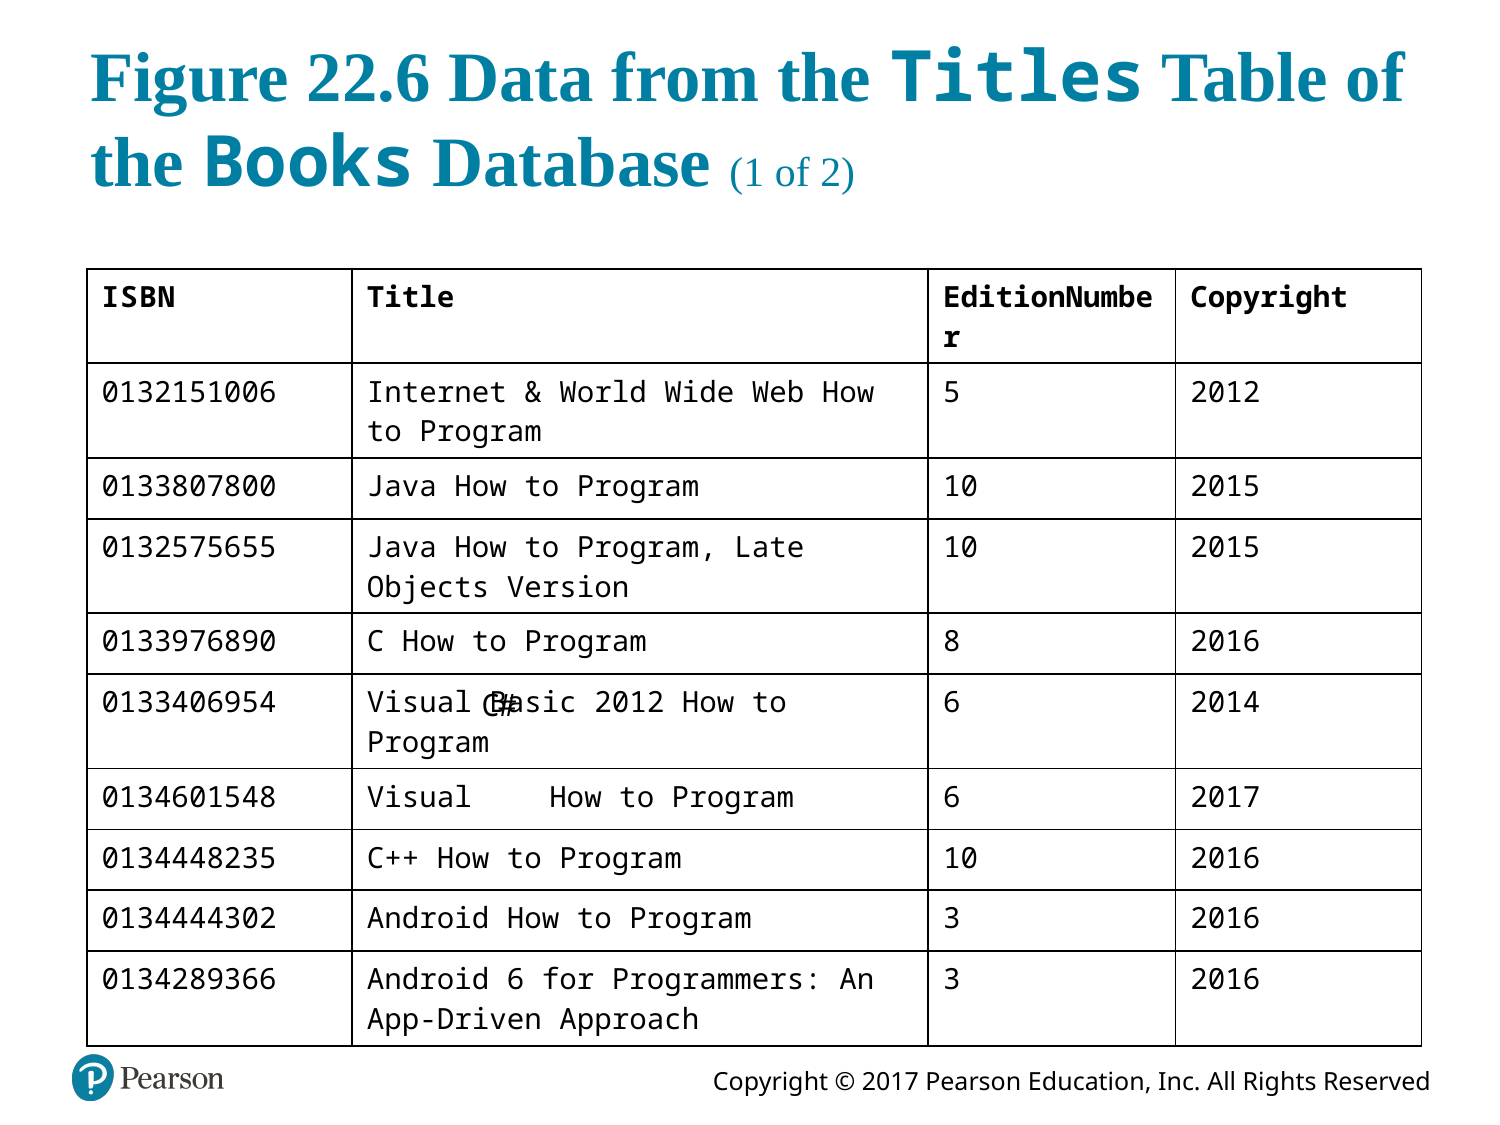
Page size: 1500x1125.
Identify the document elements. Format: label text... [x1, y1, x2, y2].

table_cell Internet & World Wide Web How to Program [353, 364, 927, 457]
table_cell 0133406954 [88, 675, 351, 768]
table_cell 3 [929, 891, 1175, 950]
table_cell 5 [929, 364, 1175, 457]
table_cell 0133807800 [88, 459, 351, 518]
table_cell Java How to Program [353, 459, 927, 518]
picture [98, 1054, 224, 1101]
table_cell 0132575655 [88, 520, 351, 612]
table_header EditionNumber [929, 270, 1175, 362]
table_cell 8 [929, 614, 1175, 673]
table_cell 0134444302 [88, 891, 351, 950]
table_cell Visual C sharp How to Program [353, 769, 927, 829]
table_cell C How to Program [353, 614, 927, 673]
table_cell 2016 [1176, 891, 1421, 950]
table_cell 6 [929, 675, 1175, 768]
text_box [477, 690, 522, 725]
table_cell 3 [929, 952, 1175, 1045]
table_cell 0133976890 [88, 614, 351, 673]
table_cell 2015 [1176, 459, 1421, 518]
table_cell 0132151006 [88, 364, 351, 457]
picture [80, 1063, 106, 1088]
table_cell Android How to Program [353, 891, 927, 950]
table_cell C++ How to Program [353, 830, 927, 889]
table_cell 2016 [1176, 830, 1421, 889]
table_cell 2017 [1176, 769, 1421, 829]
table_cell 2016 [1176, 952, 1421, 1045]
table_cell 0134601548 [88, 769, 351, 829]
table_header Title [353, 270, 927, 362]
title Figure 22.6 Data from the Titles Table of the Books Database (1 of 2) [75, 35, 1425, 216]
picture [72, 1087, 83, 1101]
table_header Copyright [1176, 270, 1421, 362]
table_cell Visual Basic 2012 How to Program [353, 675, 927, 768]
table_cell 10 [929, 830, 1175, 889]
table_cell 2012 [1176, 364, 1421, 457]
table_cell 10 [929, 459, 1175, 518]
table_header I S B N [88, 270, 351, 362]
table_cell Android 6 for Programmers: An App-Driven Approach [353, 952, 927, 1045]
picture [72, 1054, 88, 1070]
table_cell 0134448235 [88, 830, 351, 889]
table_cell 2015 [1176, 520, 1421, 612]
table_cell 10 [929, 520, 1175, 612]
table_cell 2016 [1176, 614, 1421, 673]
table_cell 0134289366 [88, 952, 351, 1045]
table_cell 6 [929, 769, 1175, 829]
table_cell Java How to Program, Late Objects Version [353, 520, 927, 612]
table_cell 2014 [1176, 675, 1421, 768]
